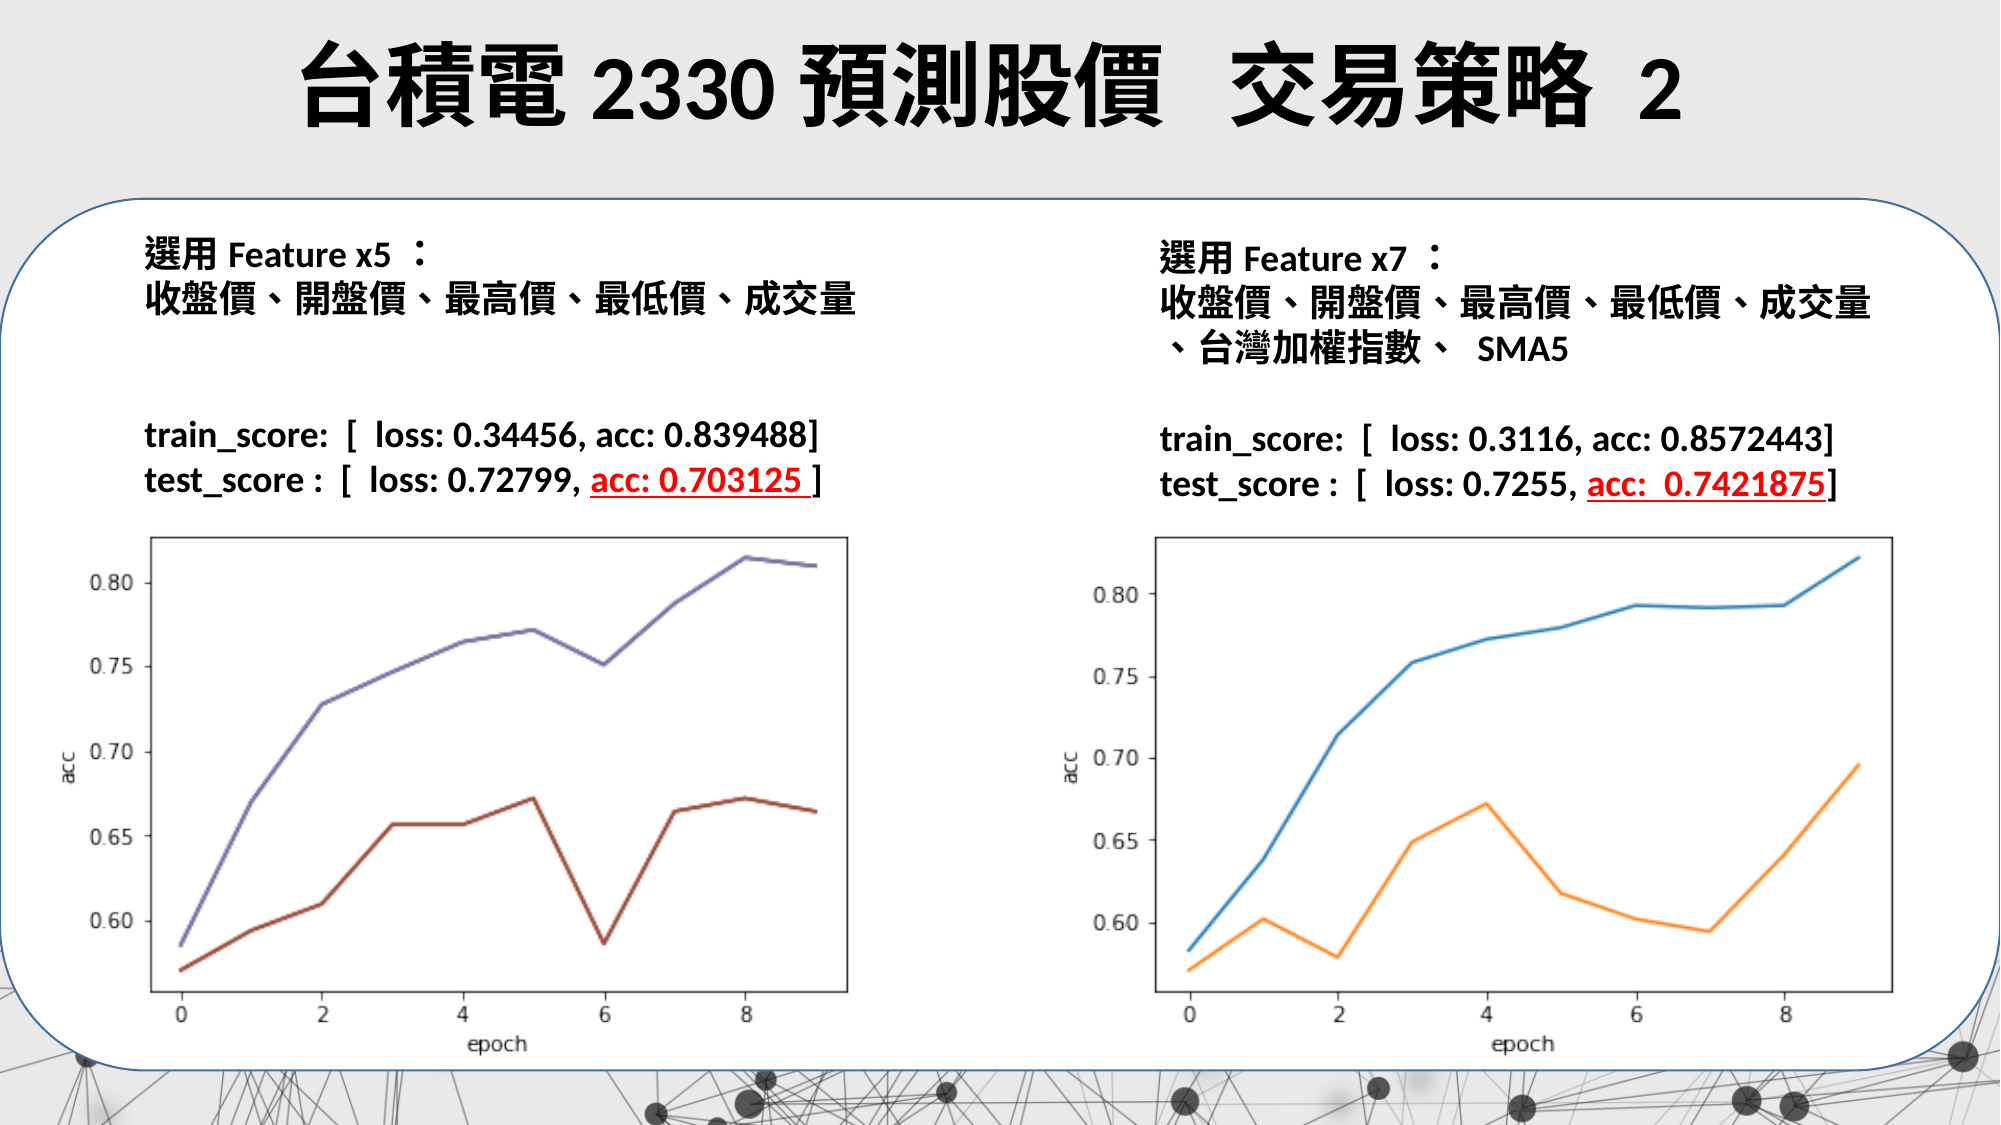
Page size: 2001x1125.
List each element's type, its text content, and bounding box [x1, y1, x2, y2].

text_box 選用Feature x5： 收盤價、開盤價、最高價、最低價、成交量 train_score: [ loss: 0.34456, acc: 0.839488] test_score : [ loss: 0.72799, acc: 0.703125 ] [129, 222, 1016, 602]
picture [44, 515, 870, 1071]
title 台積電2330預測股價 交易策略 2 [105, 0, 1830, 199]
text_box [0, 198, 2000, 1071]
picture [1045, 515, 1914, 1071]
text_box 選用Feature x7： 收盤價、開盤價、最高價、最低價、成交量 、台灣加權指數、 SMA5 train_score: [ loss: 0.3116, acc: 0.8572443] test_score : [ loss: 0.7255, acc: 0.7421875] [1144, 226, 1931, 606]
